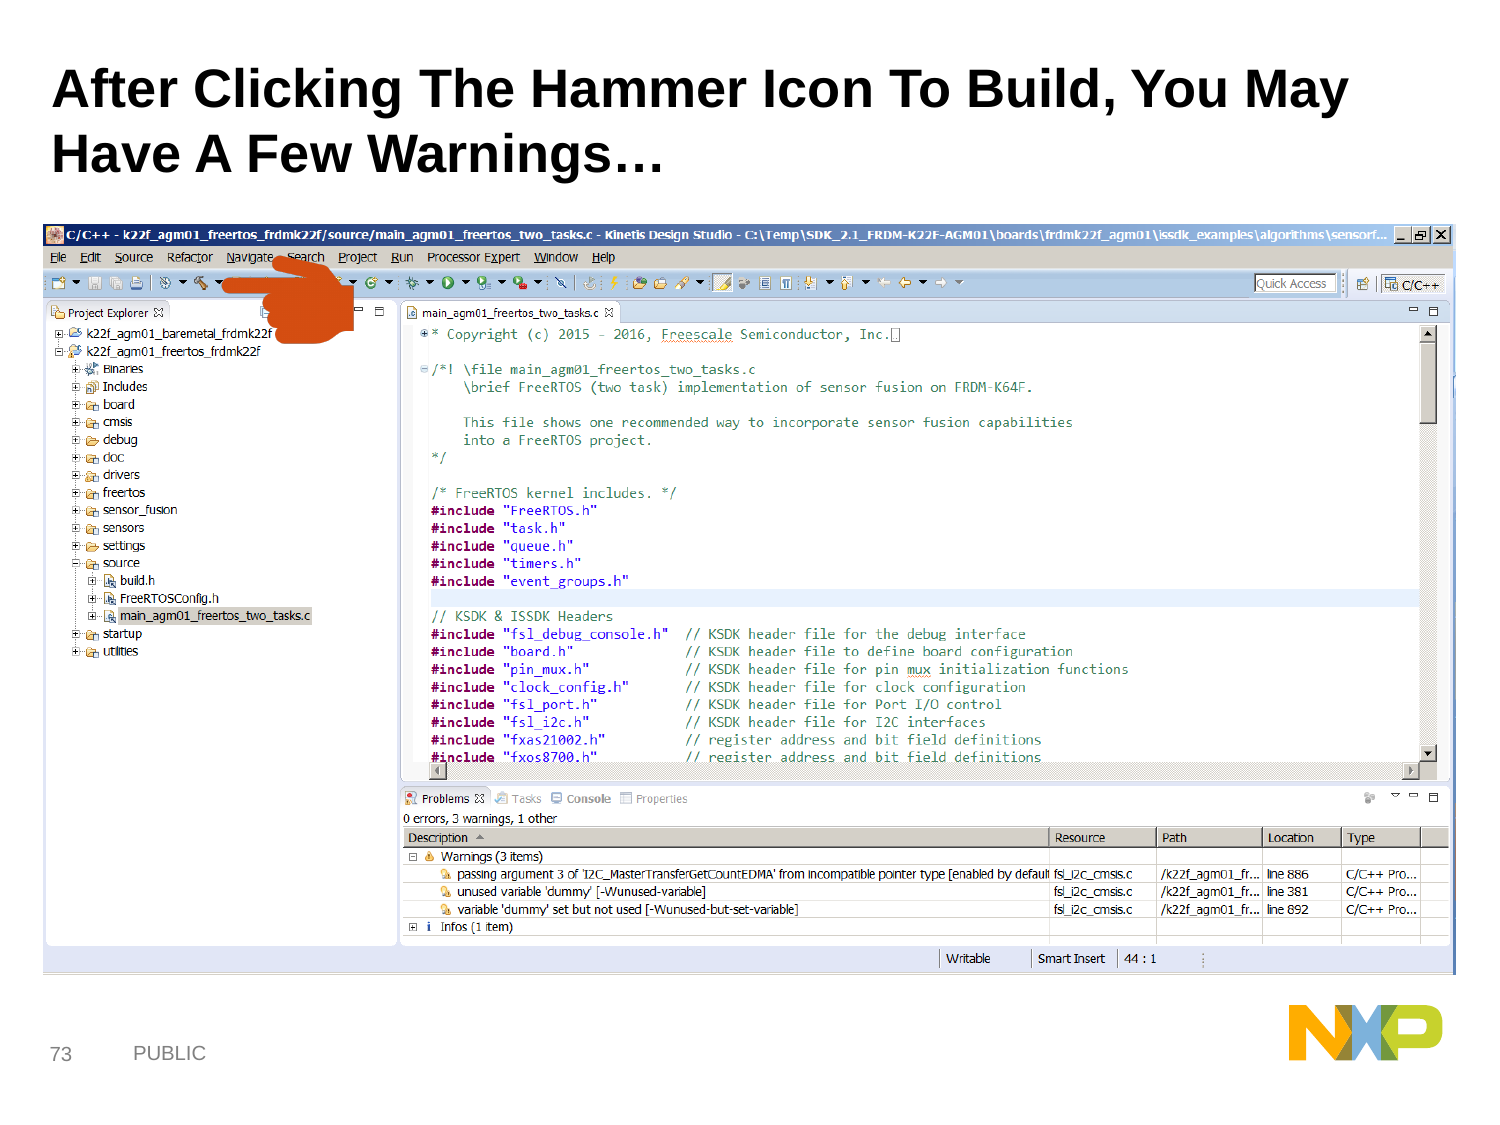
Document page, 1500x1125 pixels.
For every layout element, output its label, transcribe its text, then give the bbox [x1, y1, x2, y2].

title After Clicking The Hammer Icon To Build, You May Have A Few Warnings… [36, 45, 1472, 154]
picture [43, 224, 1457, 976]
